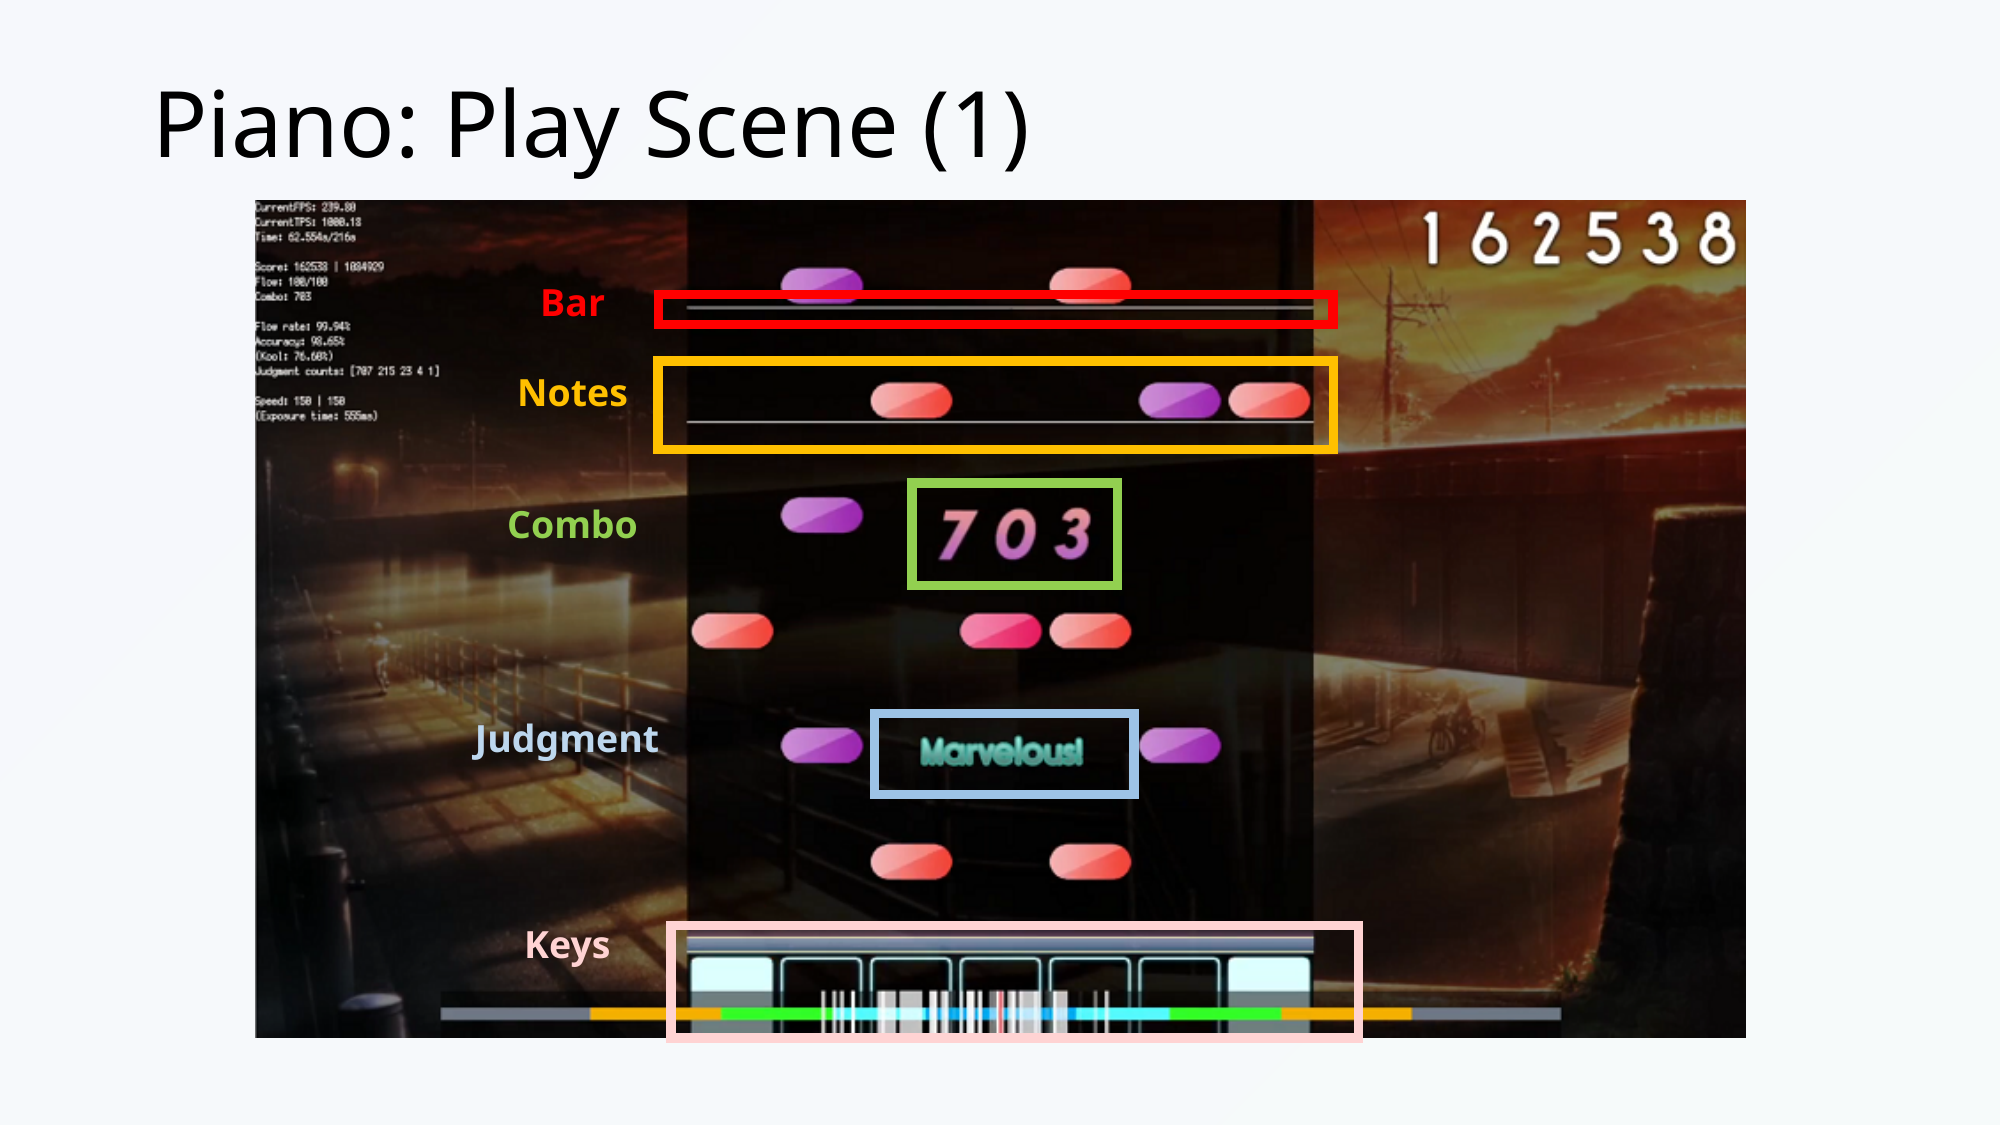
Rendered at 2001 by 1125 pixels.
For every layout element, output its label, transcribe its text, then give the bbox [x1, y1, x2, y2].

title Piano: Play Scene (1) [137, 59, 1863, 196]
picture [255, 200, 1746, 1038]
